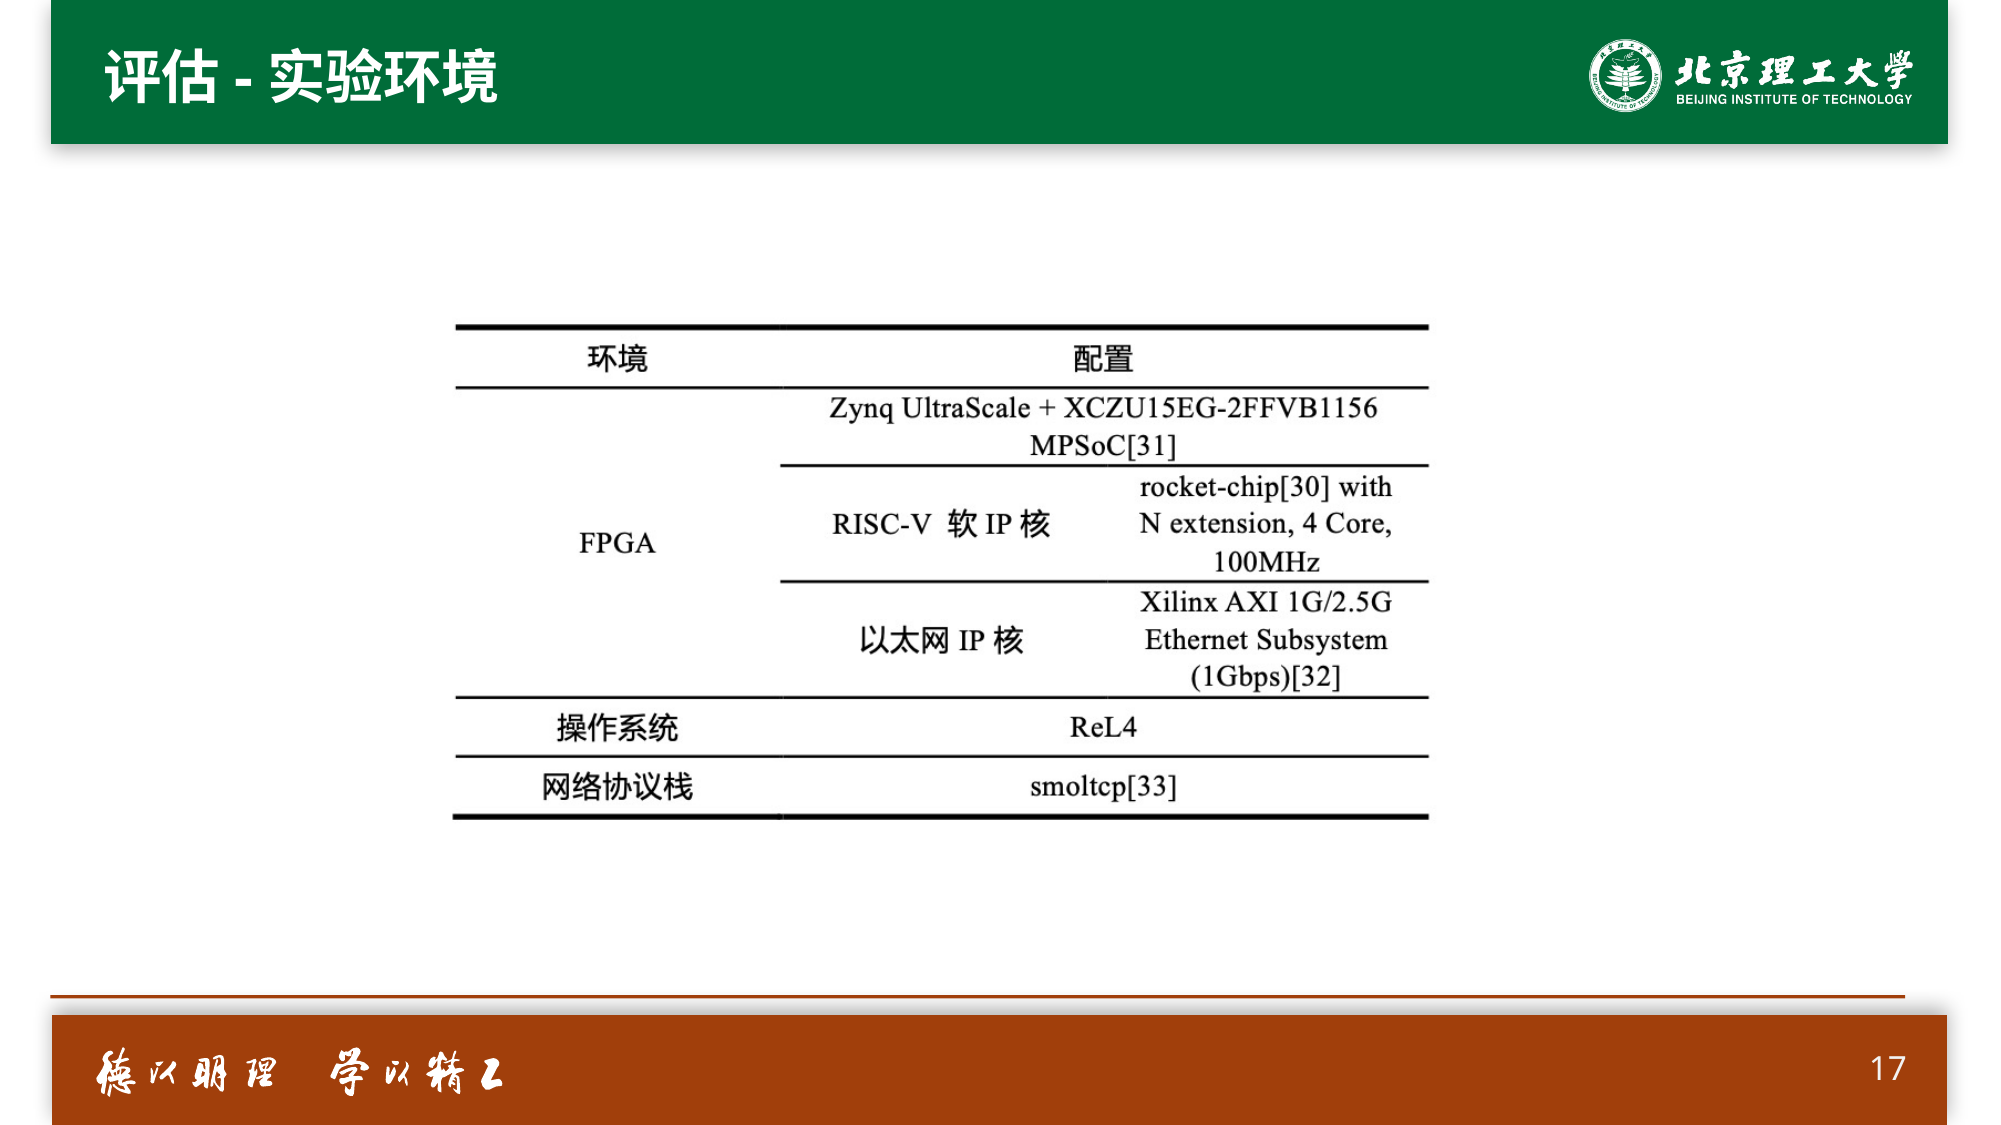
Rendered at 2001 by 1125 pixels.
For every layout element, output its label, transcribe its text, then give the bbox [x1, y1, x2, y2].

title 评估-实验环境 [88, 40, 1507, 120]
picture [426, 291, 1485, 861]
text_box [49, 994, 1906, 999]
picture [1568, 21, 1937, 125]
